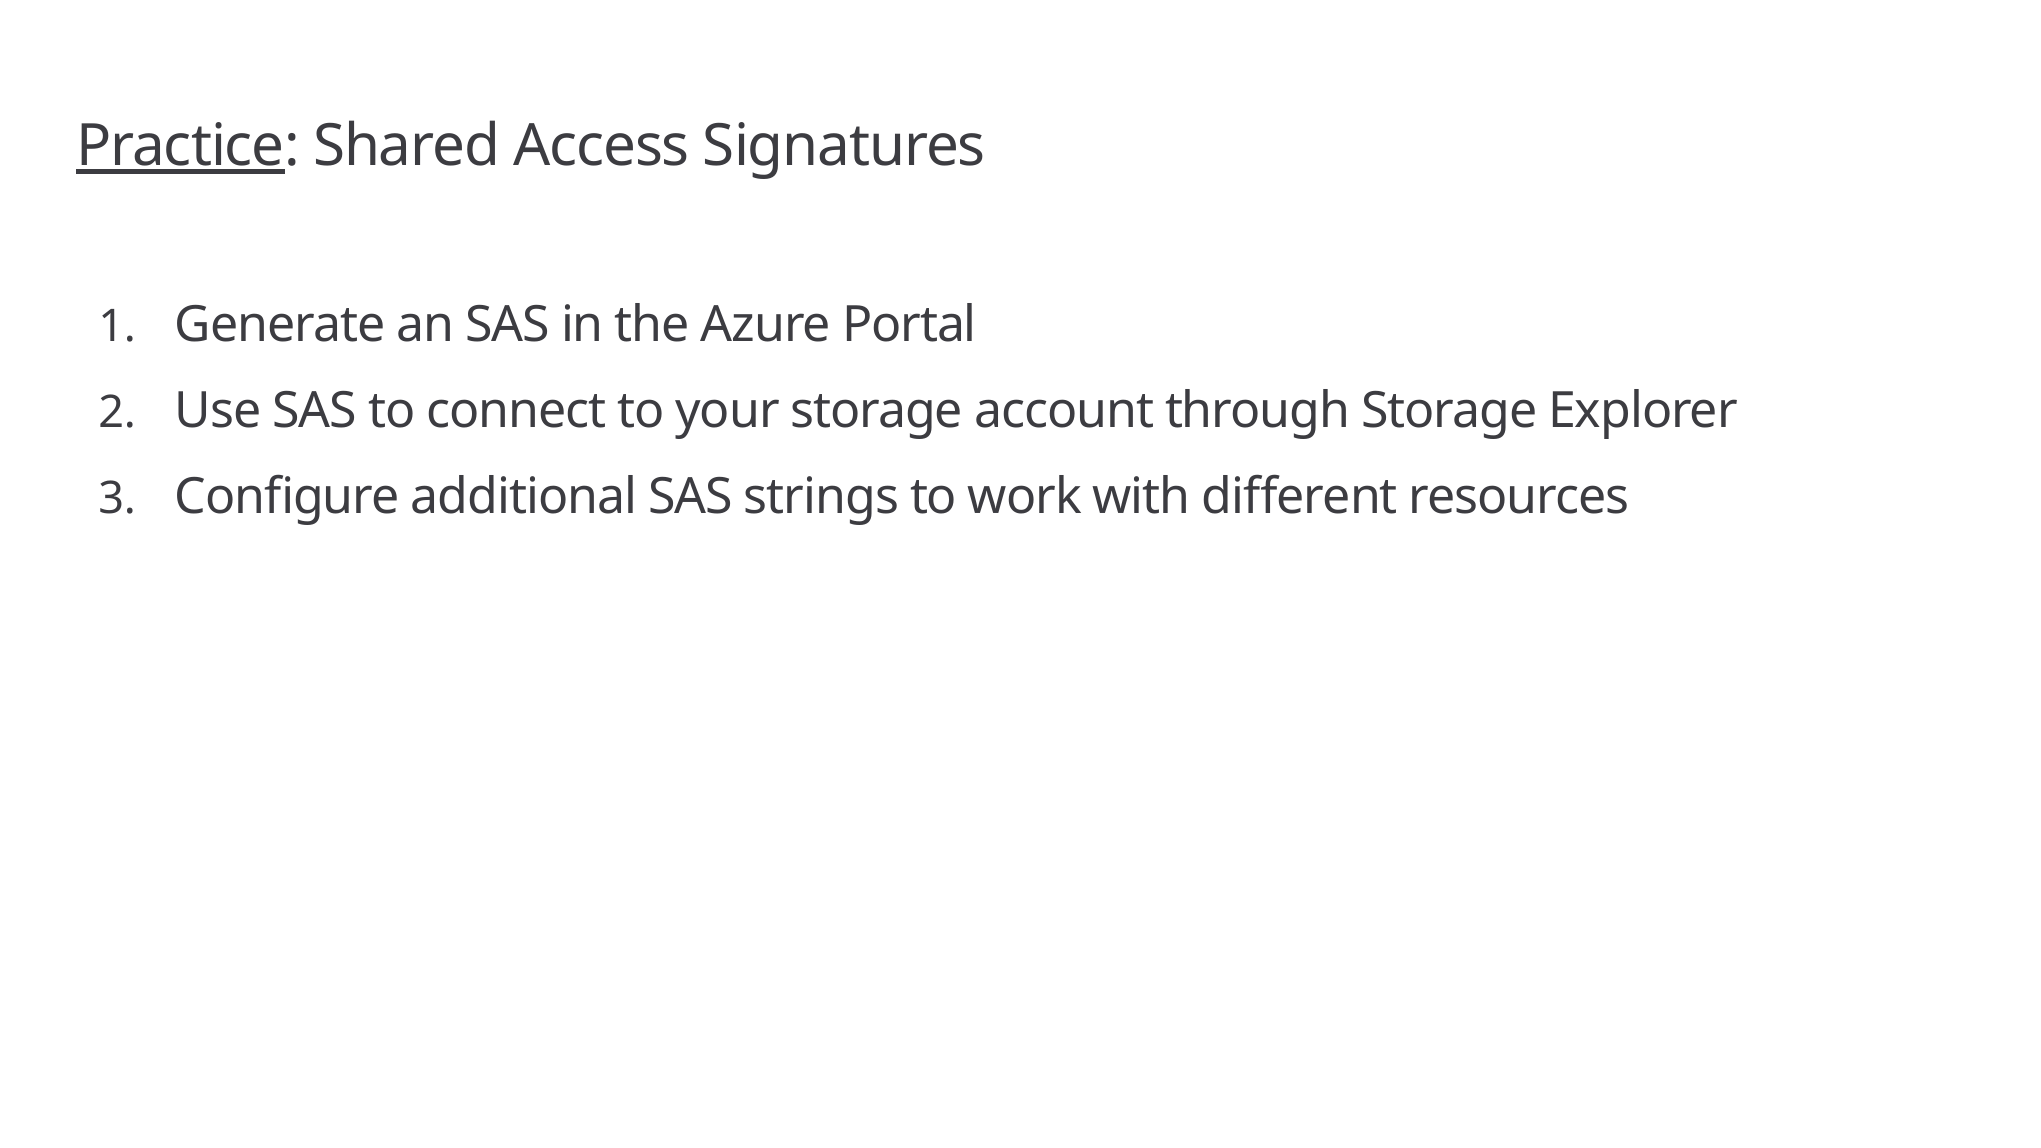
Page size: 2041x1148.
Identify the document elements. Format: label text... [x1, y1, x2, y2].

title Practice: Shared Access Signatures [76, 93, 1969, 230]
list Generate an SAS in the Azure Portal Use SAS to connect to your storage account through Storage Explorer Configure additional SAS strings to work with different resources [98, 267, 1942, 540]
